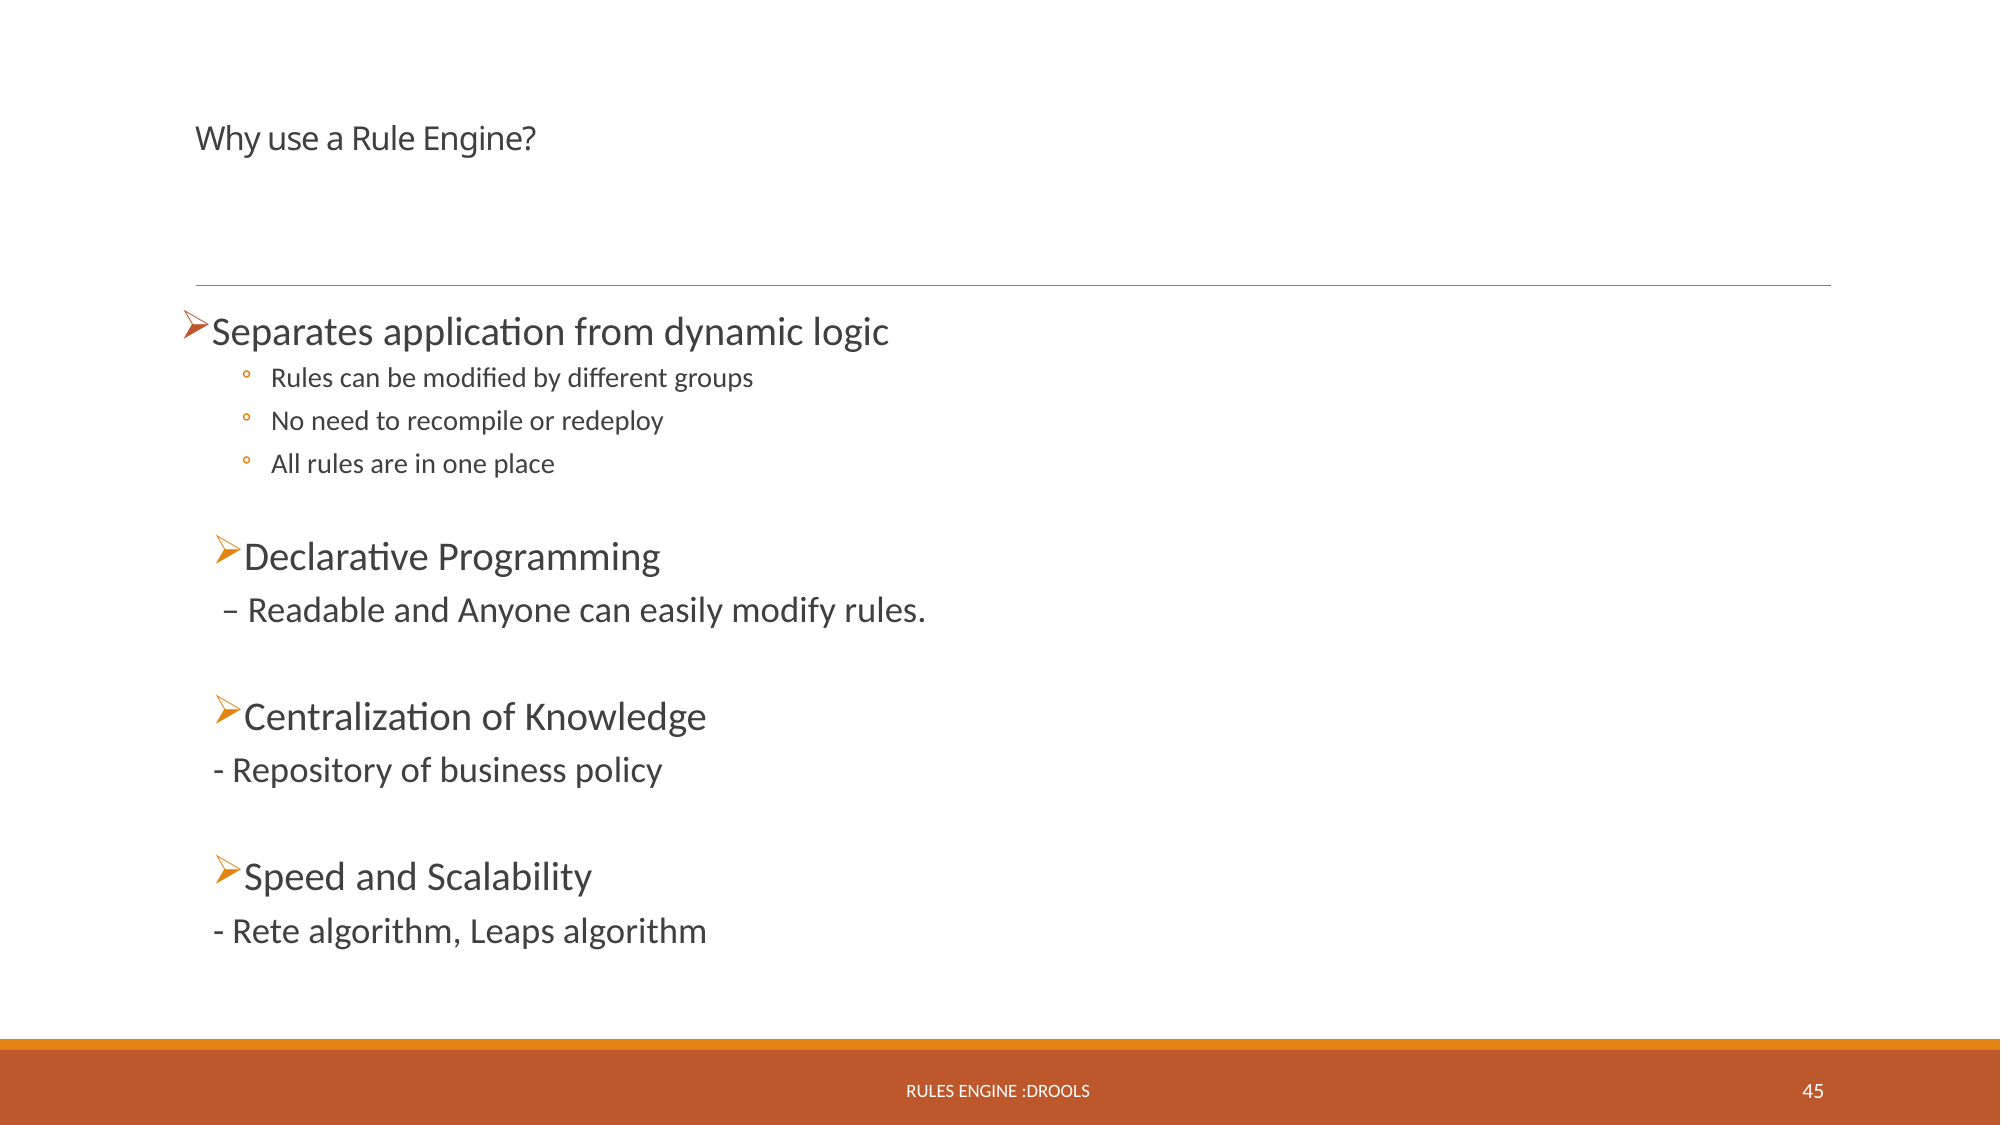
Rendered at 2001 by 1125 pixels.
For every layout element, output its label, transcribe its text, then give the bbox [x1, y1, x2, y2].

title Why use a Rule Engine? [180, 47, 1830, 206]
list Separates application from dynamic logic Rules can be modified by different groups No need to recompile or redeploy All rules are in one place Declarative Programming – Readable and Anyone can easily modify rules. Centralization of Knowledge - Repository of business policy Speed and Scalability - Rete algorithm, Leaps algorithm [180, 302, 1830, 963]
slide_number 45 [1624, 1059, 1840, 1120]
footer Rules Engine :Drools [604, 1059, 1396, 1120]
